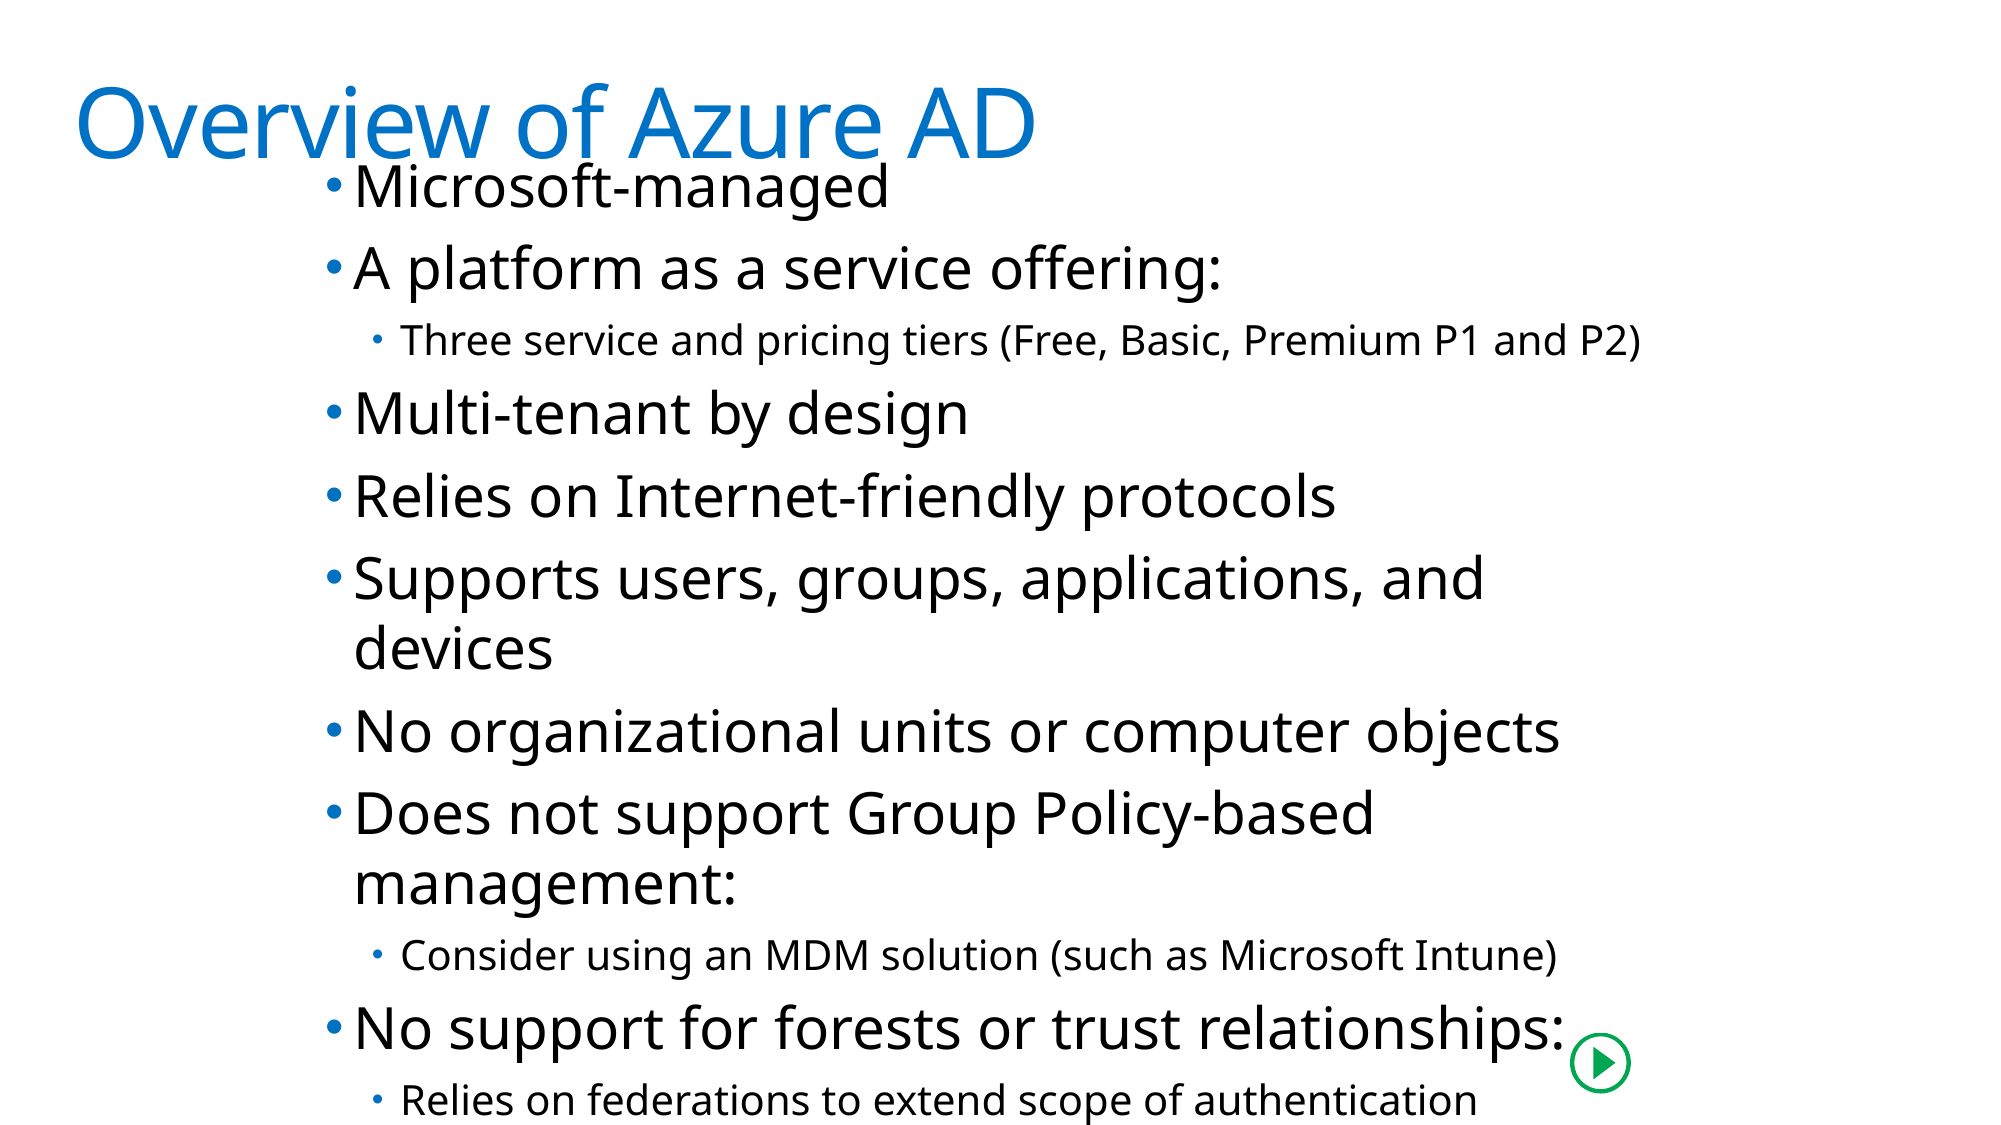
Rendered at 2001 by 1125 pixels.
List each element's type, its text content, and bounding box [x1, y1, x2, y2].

text_box Microsoft-managed A platform as a service offering: Three service and pricing tiers (Free, Basic, Premium P1 and P2) Multi-tenant by design Relies on Internet-friendly protocols Supports users, groups, applications, and devices No organizational units or computer objects Does not support Group Policy-based management: Consider using an MDM solution (such as Microsoft Intune) No support for forests or trust relationships: Relies on federations to extend scope of authentication [325, 148, 1658, 994]
title Overview of Azure AD [58, 58, 1942, 206]
picture [1569, 1032, 1632, 1095]
